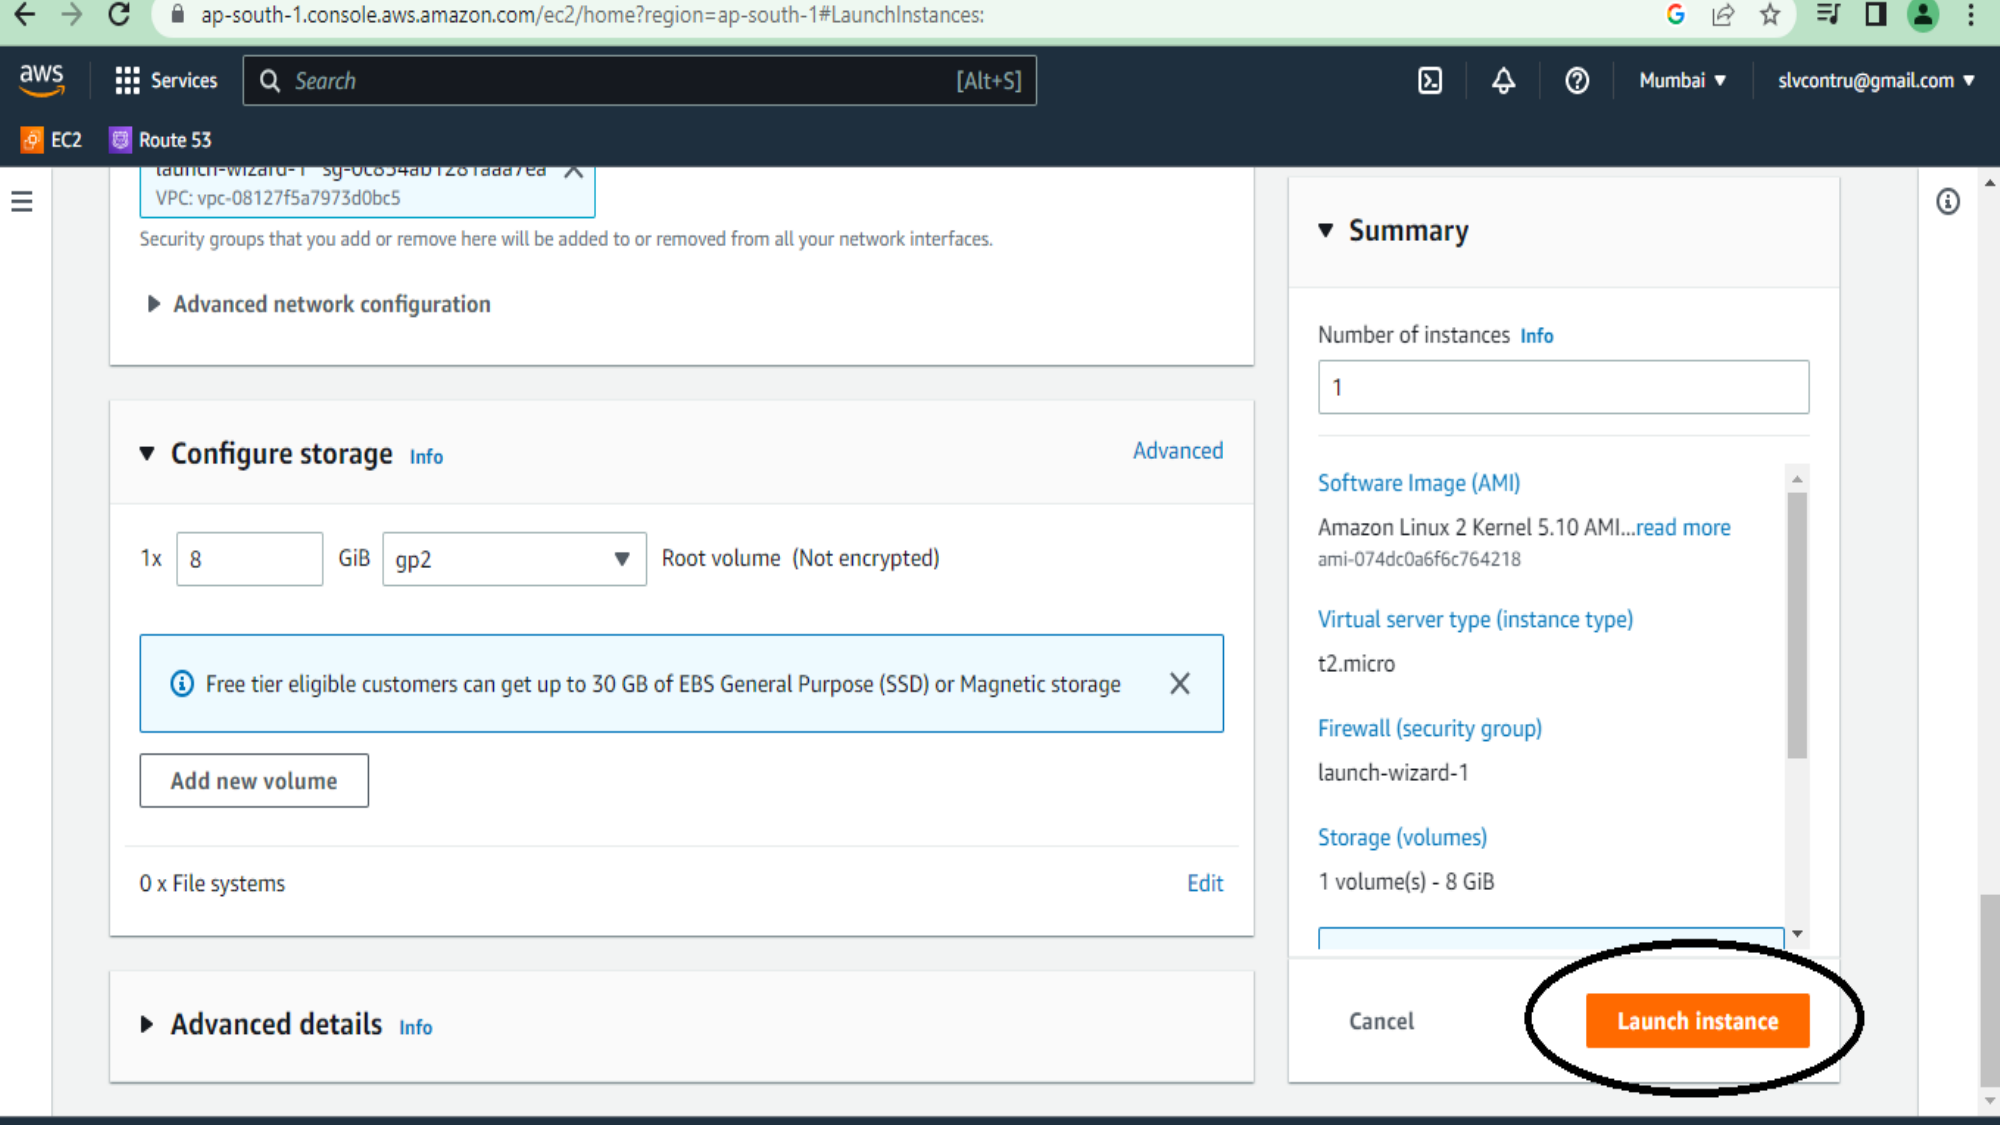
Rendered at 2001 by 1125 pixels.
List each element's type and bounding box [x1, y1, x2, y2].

list [0, 0, 2000, 1125]
